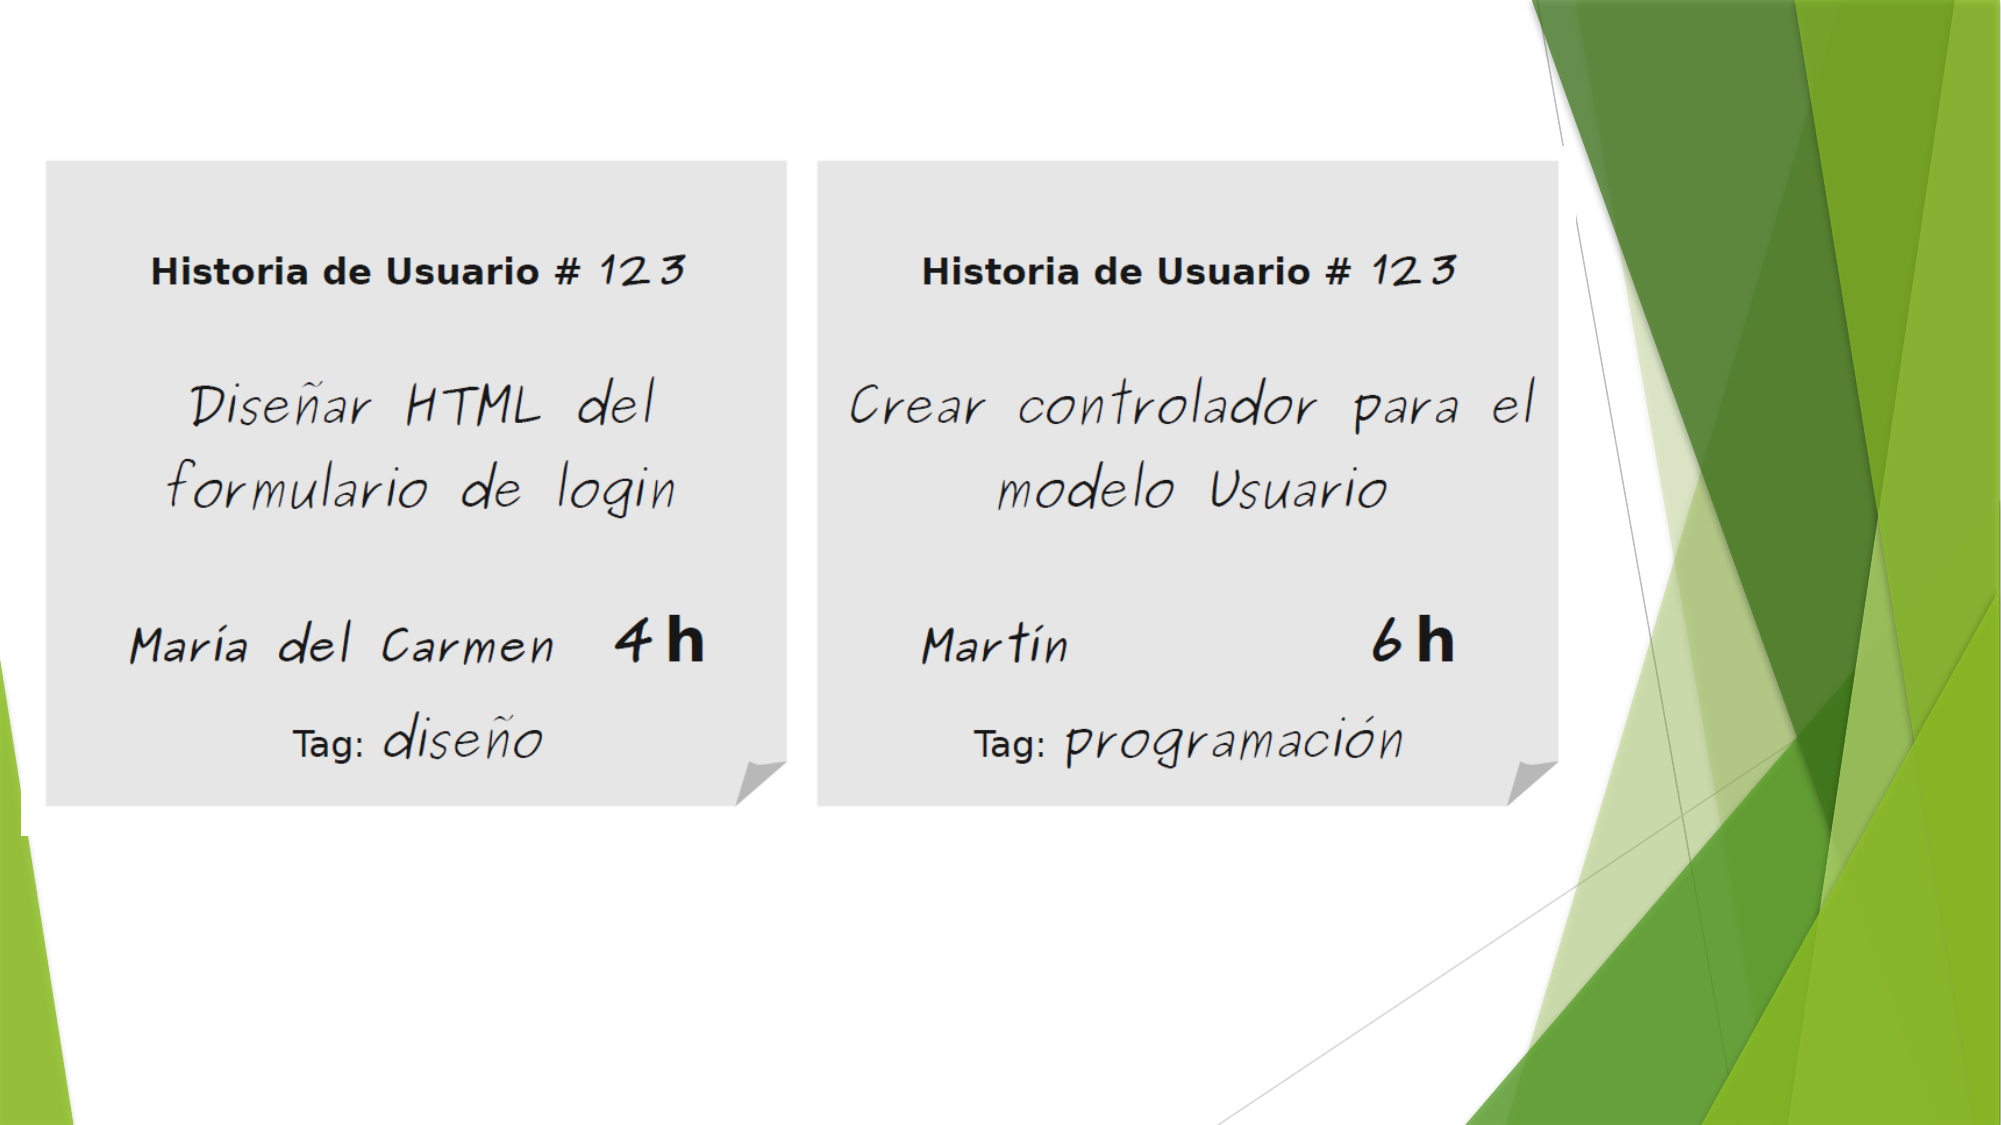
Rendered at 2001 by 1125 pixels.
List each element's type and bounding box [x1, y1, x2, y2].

picture [21, 146, 1577, 837]
